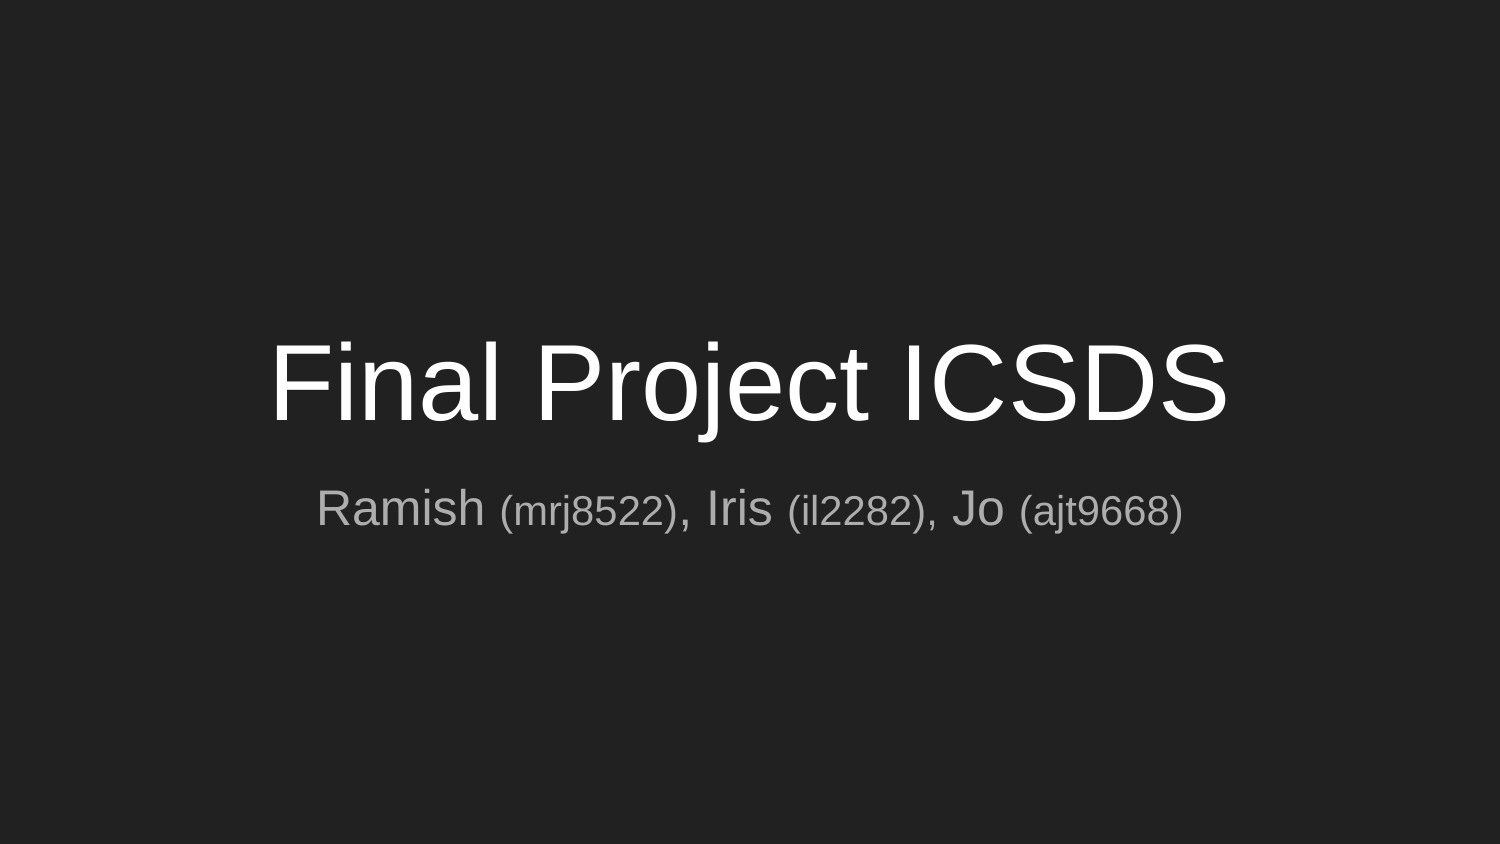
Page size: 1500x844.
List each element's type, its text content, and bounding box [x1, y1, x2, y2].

title Final Project ICSDS [51, 122, 1449, 459]
subtitle Ramish (mrj8522), Iris (il2282), Jo (ajt9668) [51, 464, 1449, 595]
